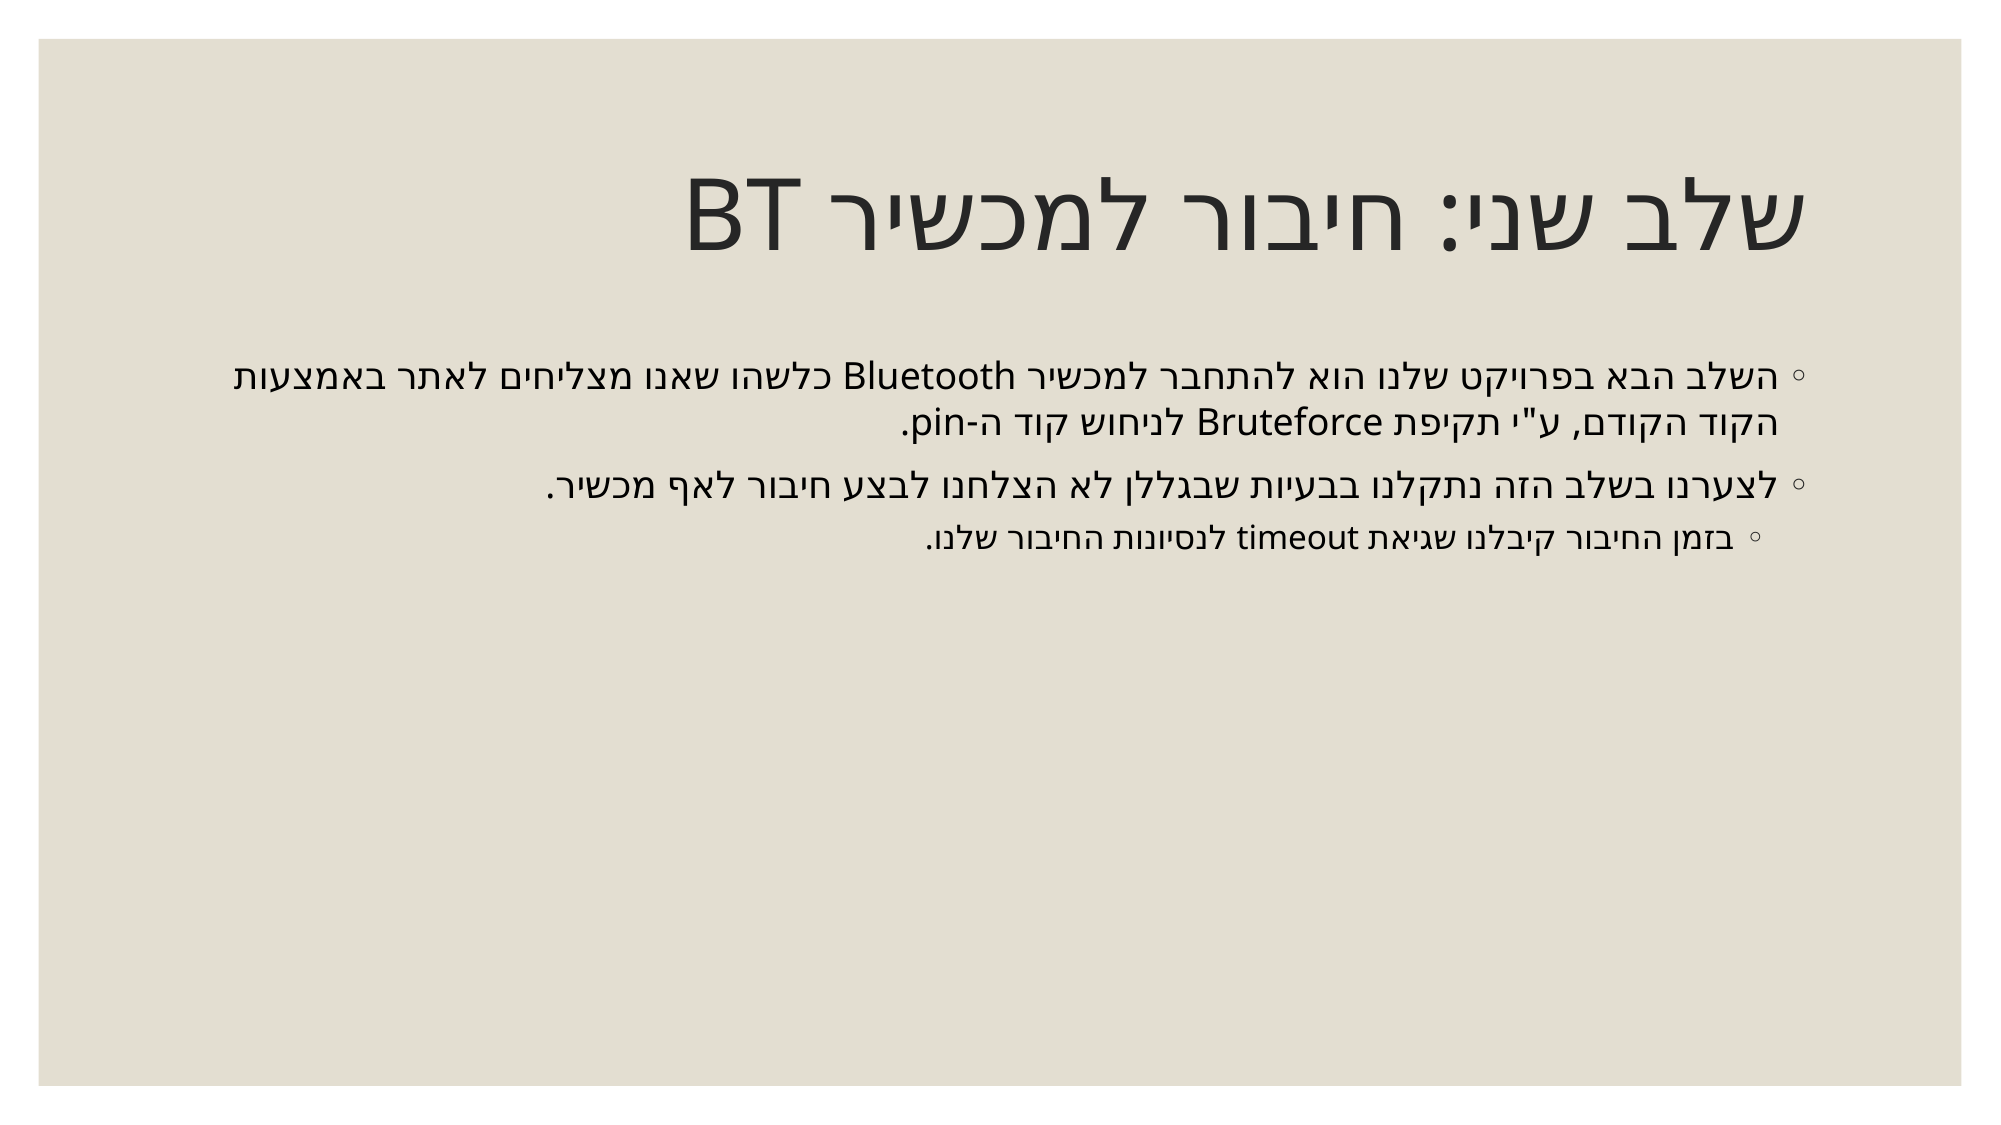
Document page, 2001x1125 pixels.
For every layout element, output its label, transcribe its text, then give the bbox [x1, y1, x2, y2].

list השלב הבא בפרויקט שלנו הוא להתחבר למכשיר Bluetooth כלשהו שאנו מצליחים לאתר באמצעות הקוד הקודם, ע"י תקיפת Bruteforce לניחוש קוד ה-pin. לצערנו בשלב הזה נתקלנו בבעיות שבגללן לא הצלחנו לבצע חיבור לאף מכשיר. בזמן החיבור קיבלנו שגיאת timeout לנסיונות החיבור שלנו. [174, 345, 1825, 990]
title שלב שני: חיבור למכשיר BT [174, 105, 1825, 331]
